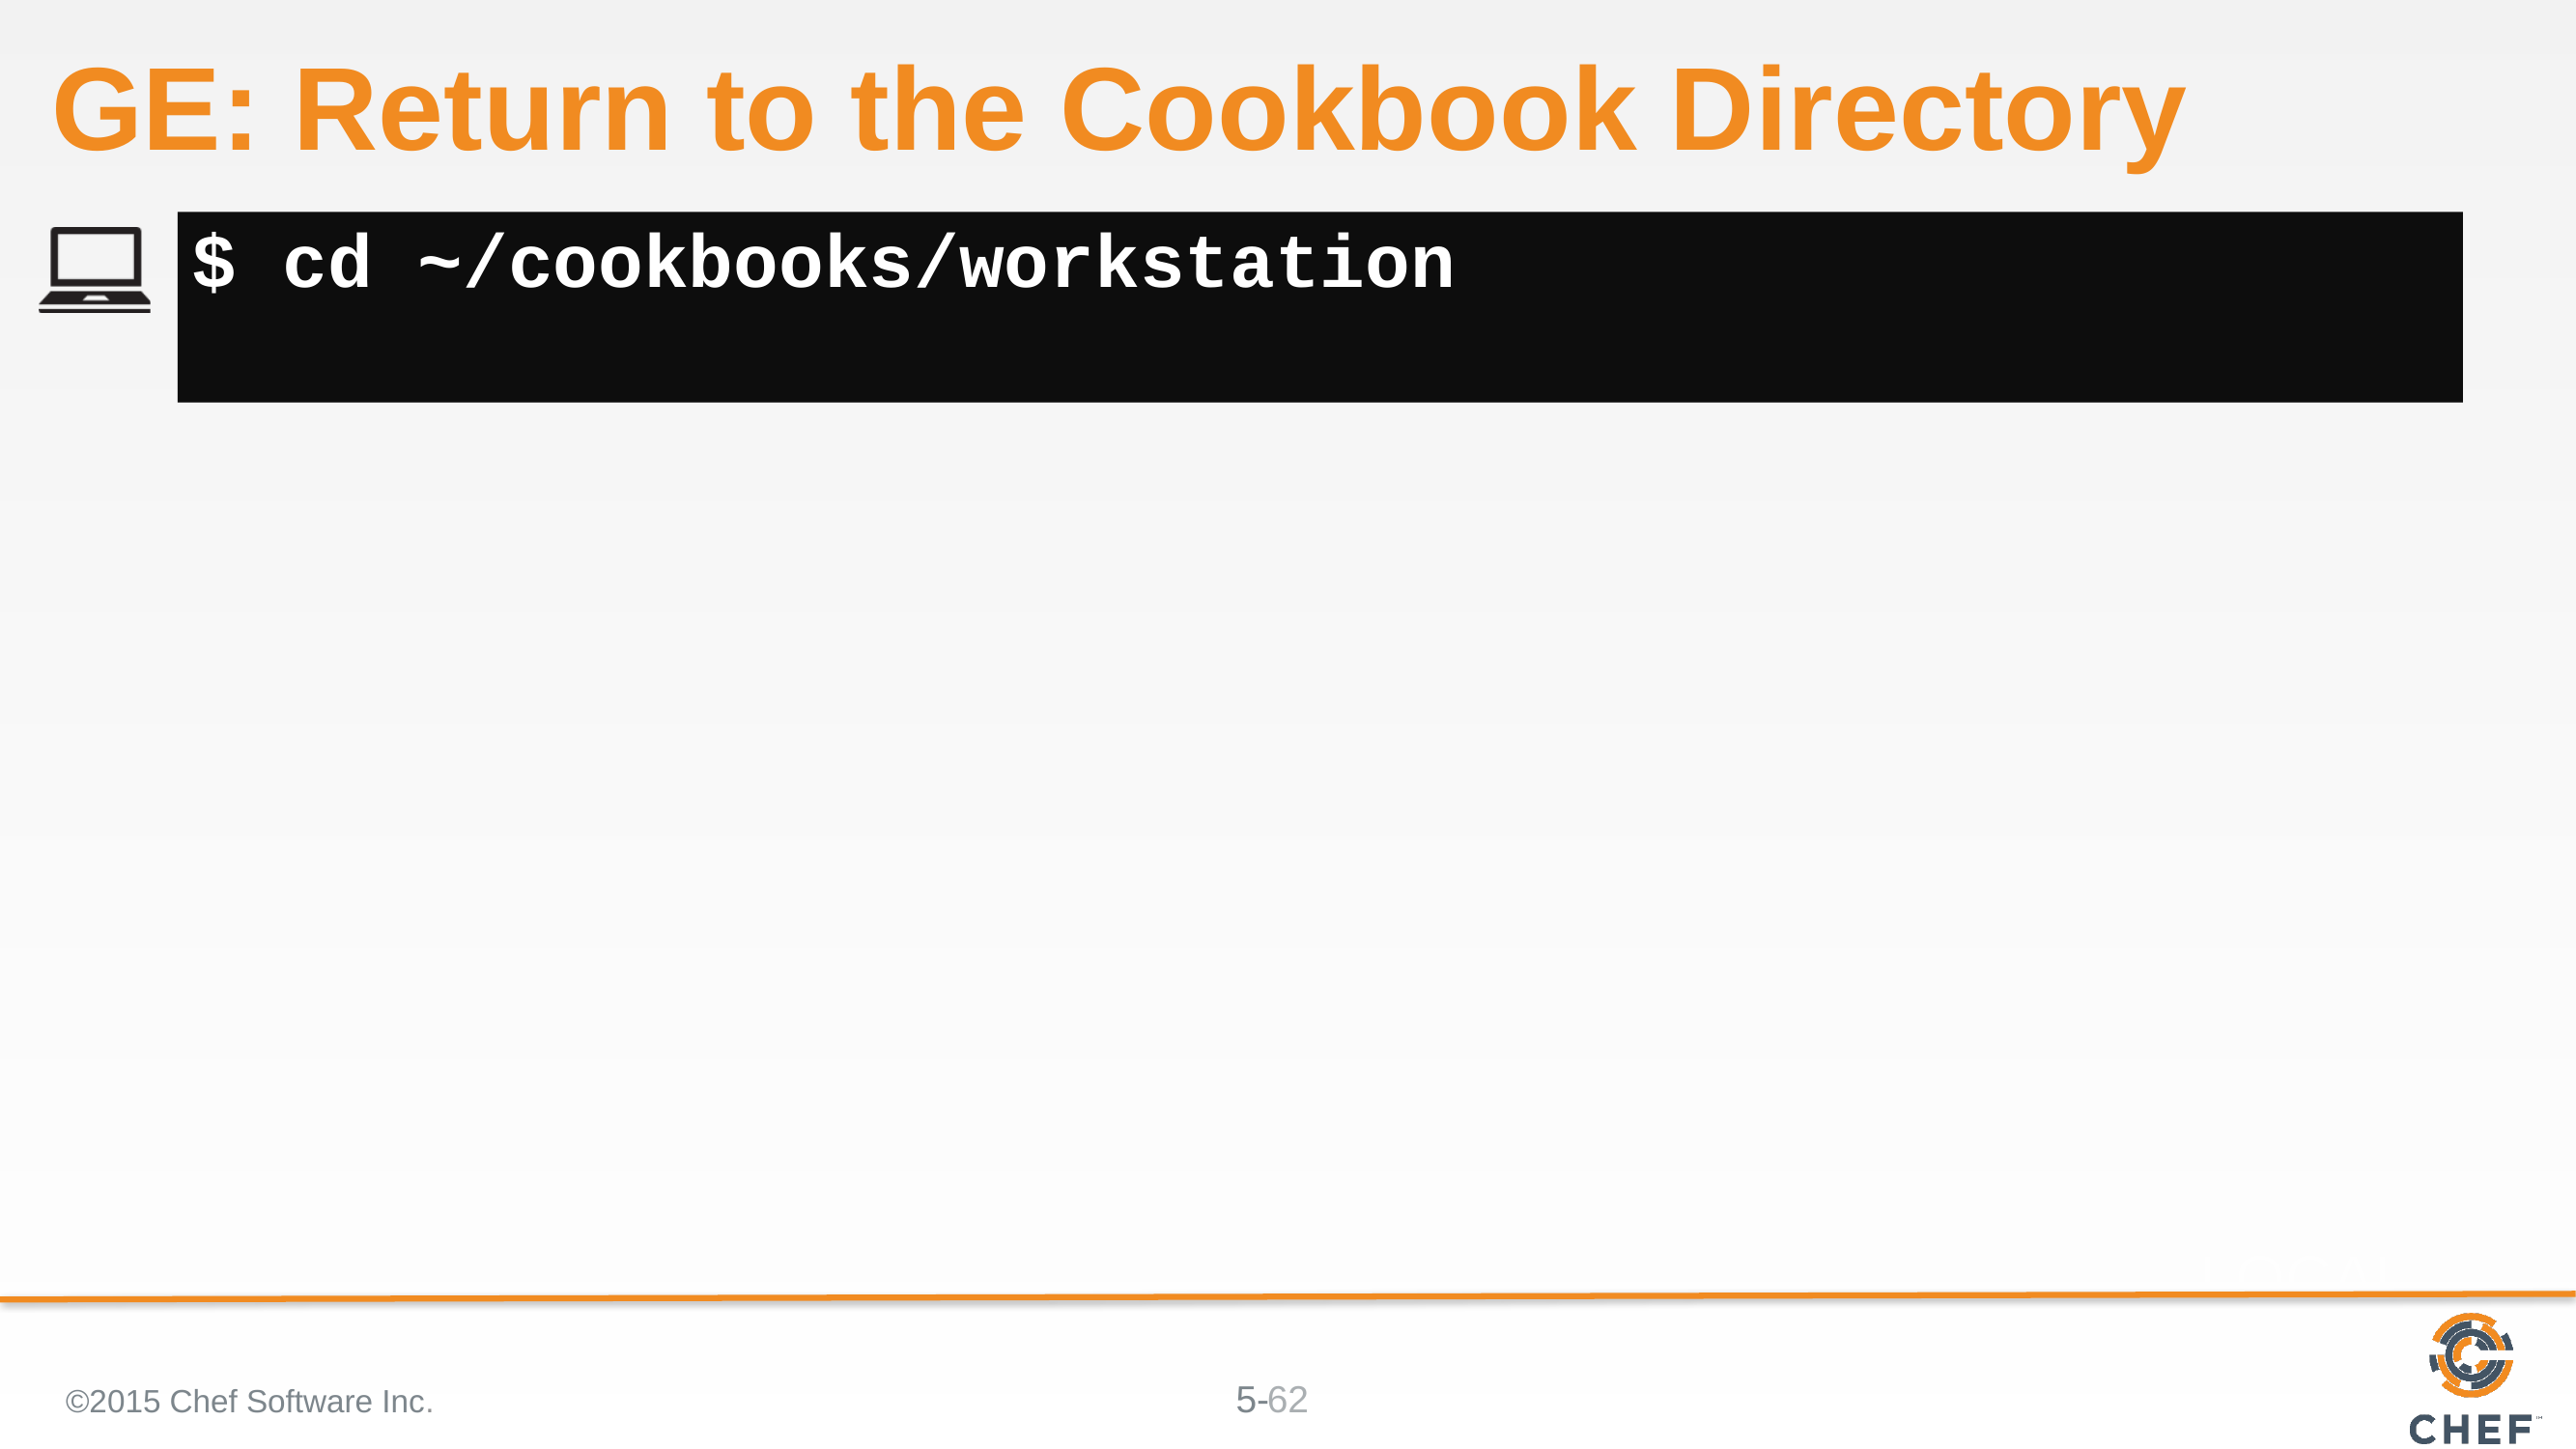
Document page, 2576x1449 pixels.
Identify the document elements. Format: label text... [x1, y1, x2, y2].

footer ©2015 Chef Software Inc. [51, 1359, 952, 1440]
title GE: Return to the Cookbook Directory [51, 48, 2539, 188]
slide_number 62 [998, 1359, 1578, 1437]
picture [2399, 1297, 2550, 1449]
list $ cd ~/cookbooks/workstation [177, 212, 2463, 403]
